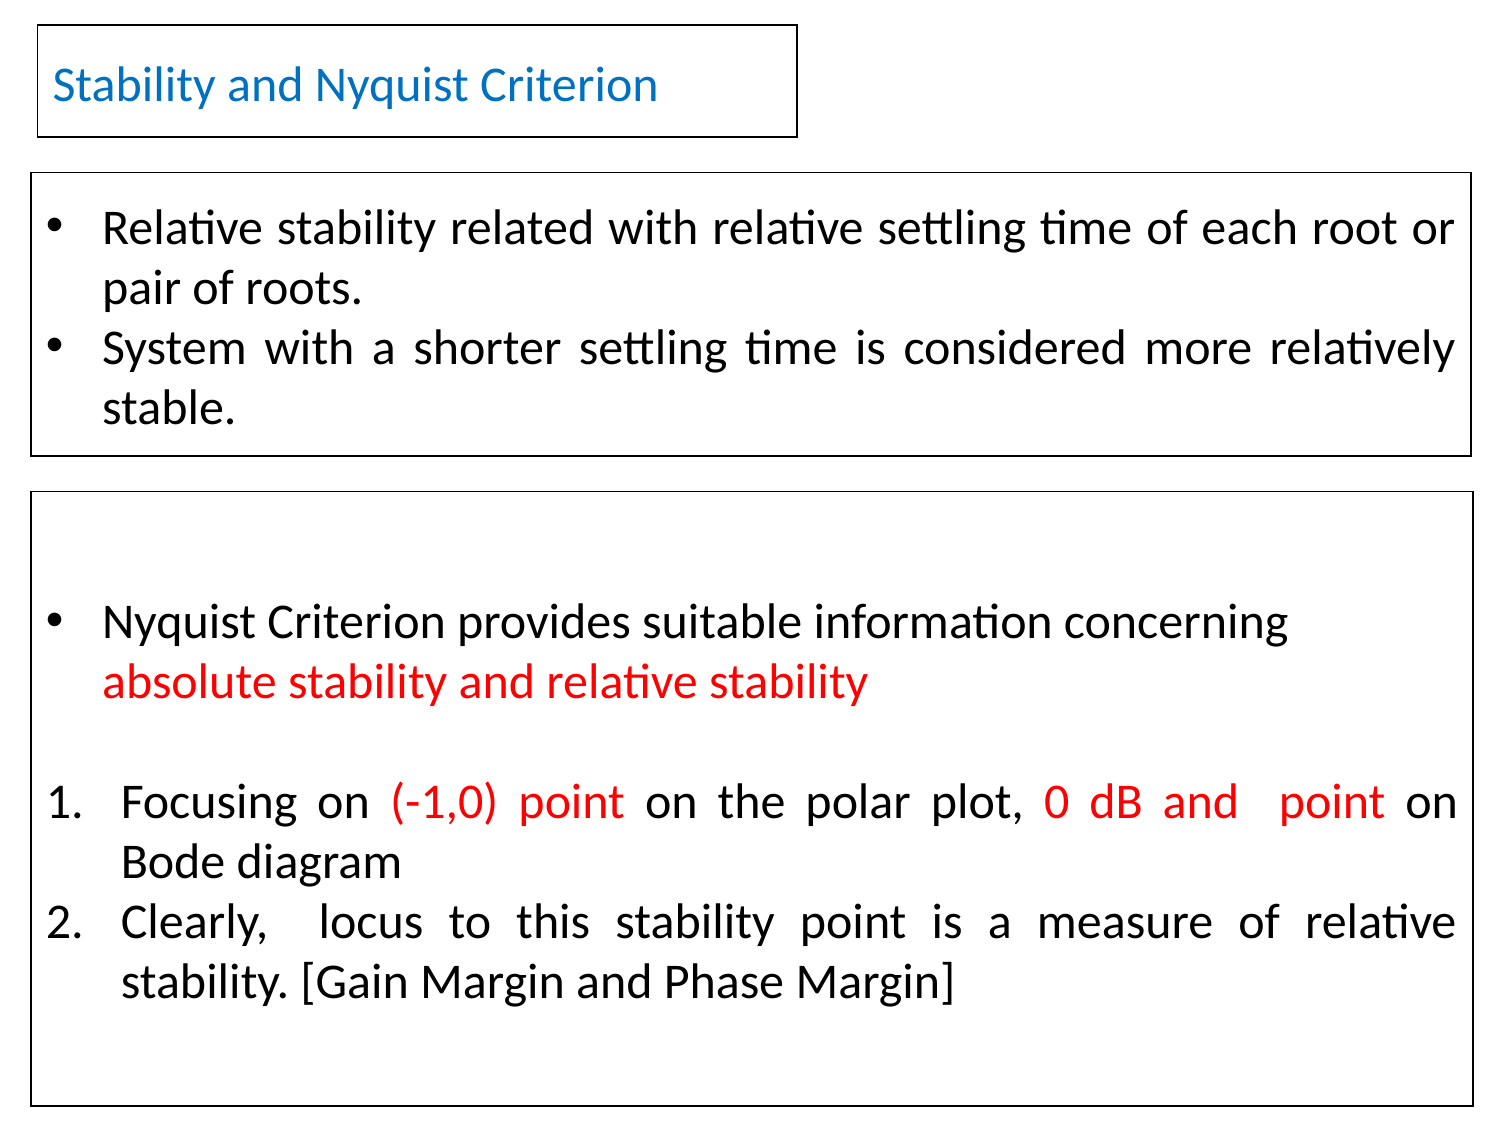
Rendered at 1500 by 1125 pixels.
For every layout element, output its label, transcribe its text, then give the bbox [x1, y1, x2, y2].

text_box Stability and Nyquist Criterion [37, 24, 798, 138]
text_box Relative stability related with relative settling time of each root or pair of roots. System with a shorter settling time is considered more relatively stable. [30, 172, 1472, 457]
